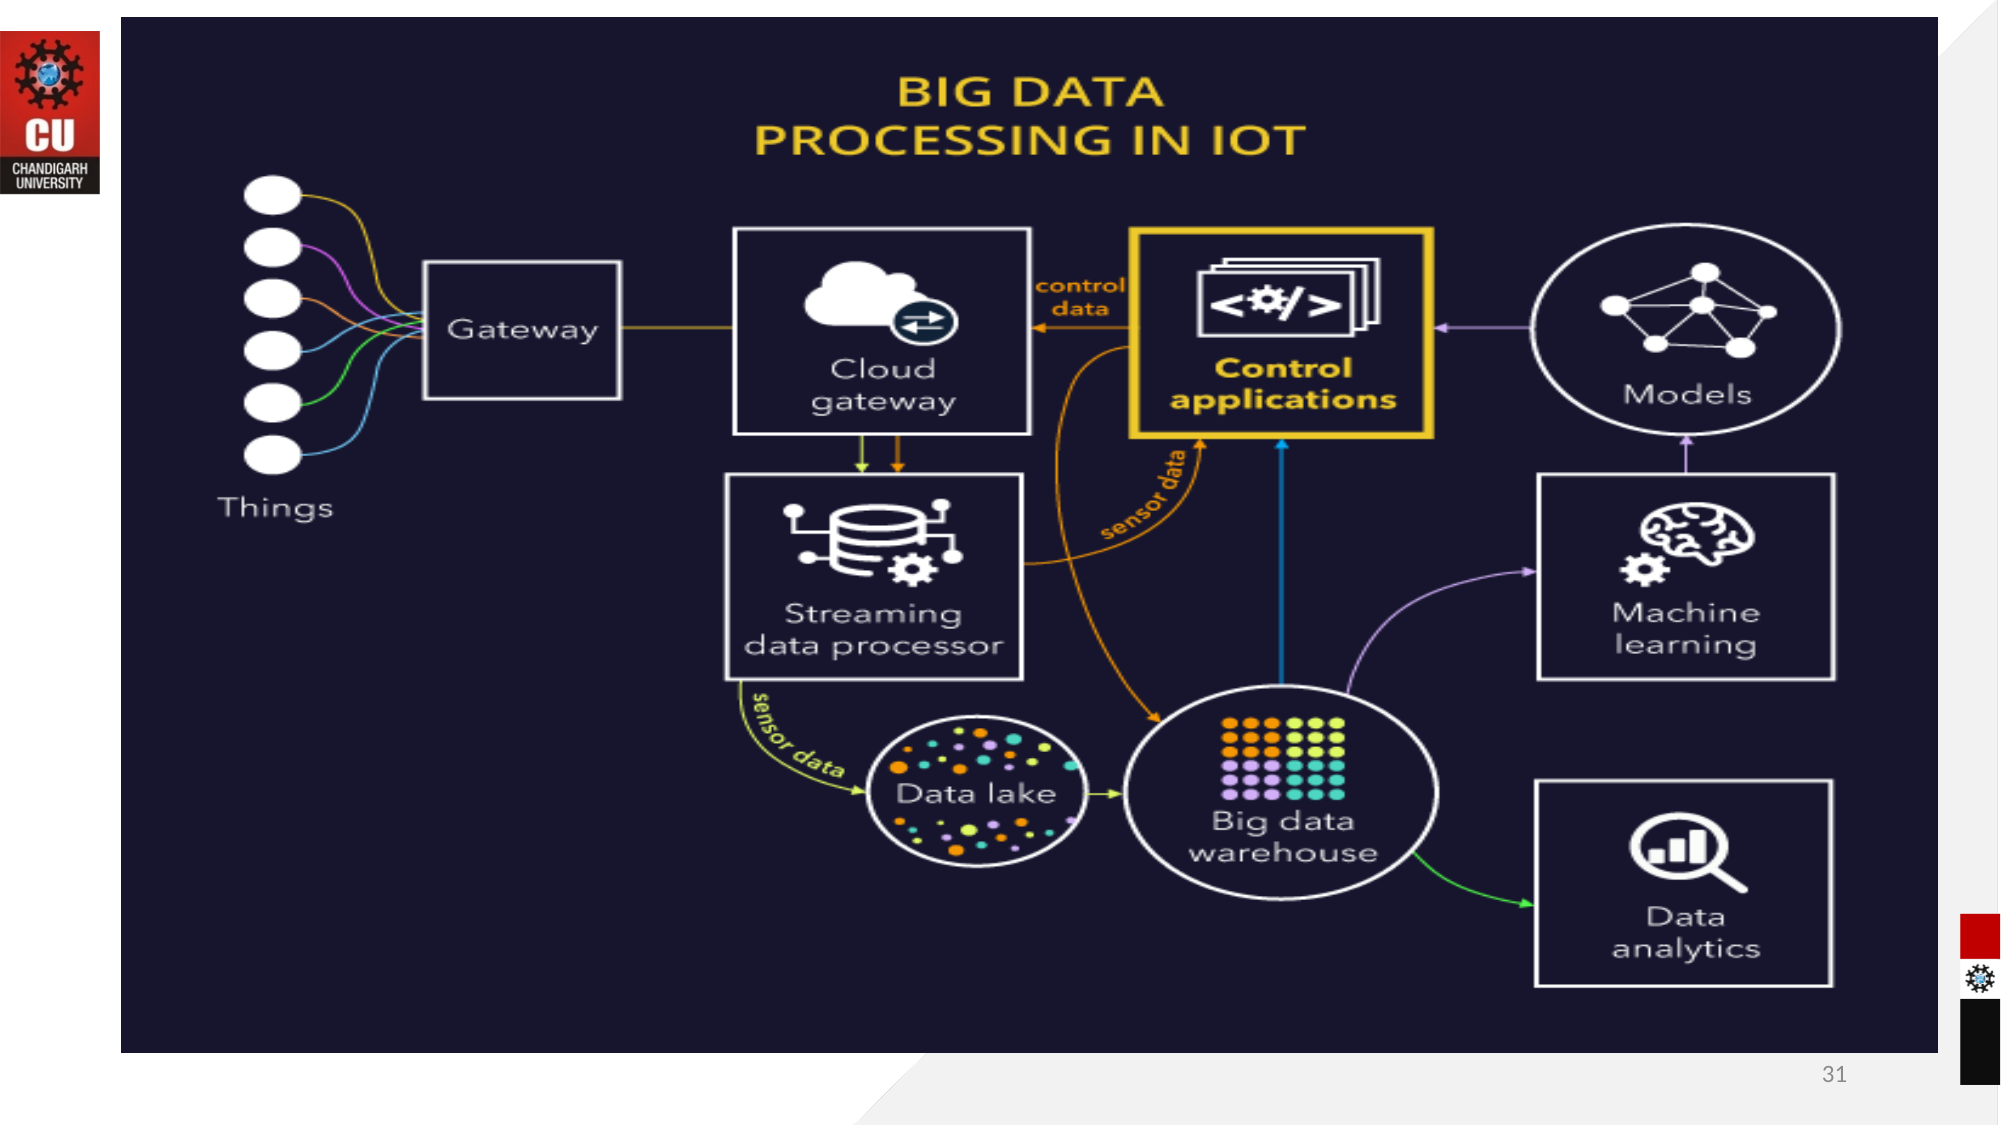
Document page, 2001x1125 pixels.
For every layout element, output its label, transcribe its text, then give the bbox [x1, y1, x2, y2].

picture [0, 0, 2001, 1125]
slide_number 31 [1412, 1053, 1863, 1103]
